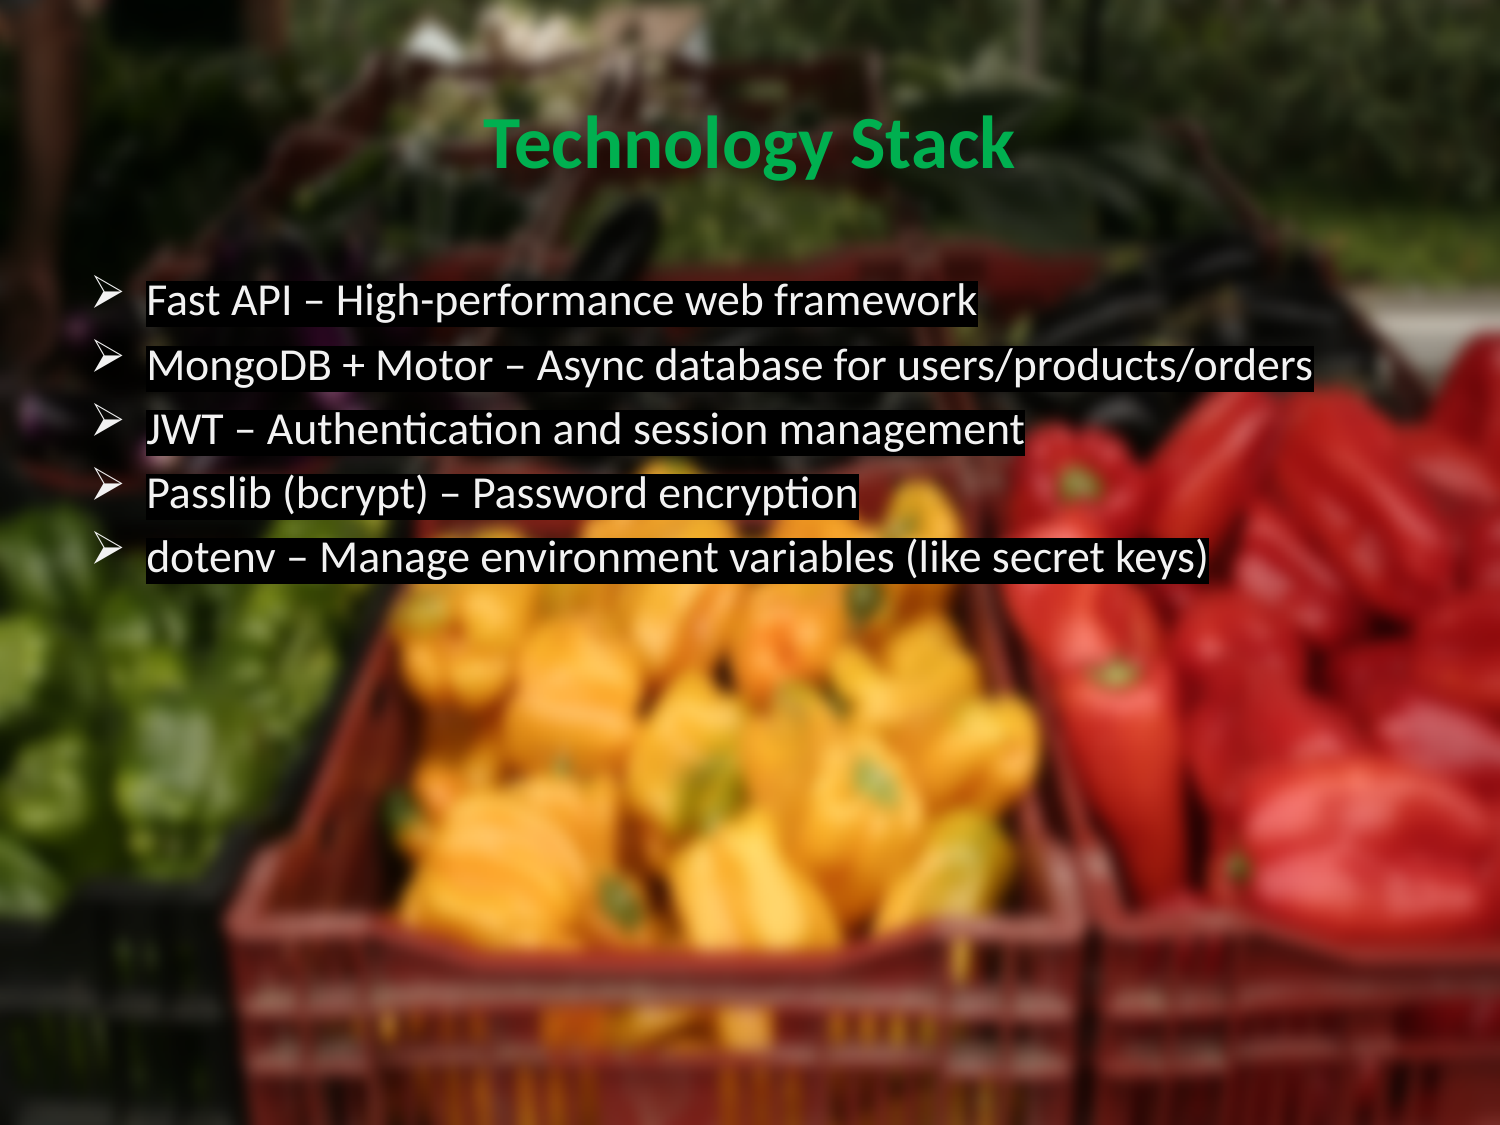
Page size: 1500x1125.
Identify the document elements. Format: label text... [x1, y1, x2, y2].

title Technology Stack [75, 45, 1425, 233]
picture [0, 0, 1500, 1125]
list Fast API – High-performance web framework MongoDB + Motor – Async database for users/products/orders JWT – Authentication and session management Passlib (bcrypt) – Password encryption dotenv – Manage environment variables (like secret keys) [75, 262, 1425, 1005]
